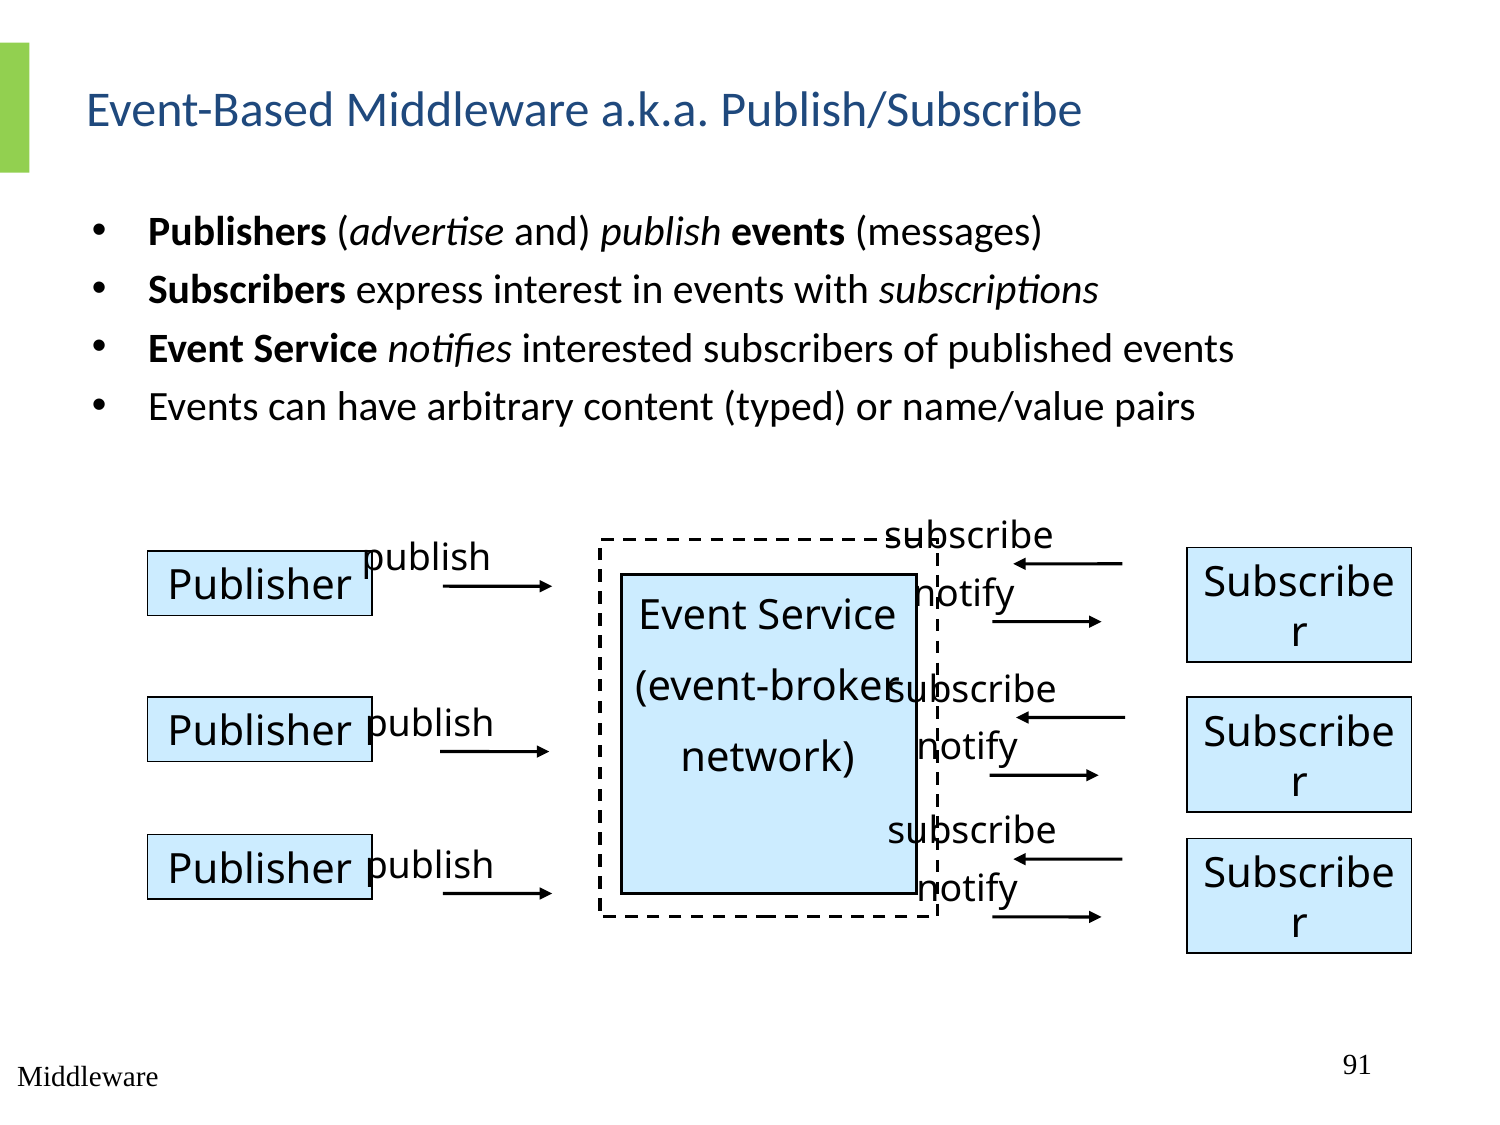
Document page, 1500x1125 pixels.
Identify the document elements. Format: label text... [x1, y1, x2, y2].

text_box Publisher [147, 550, 373, 616]
title Event-Based Middleware a.k.a. Publish/Subscribe [53, 42, 1117, 171]
text_box notify [898, 561, 1180, 622]
text_box Subscriber [1187, 697, 1412, 812]
list Publishers (advertise and) publish events (messages) Subscribers express interest in events with subscriptions Event Service notifies interested subscribers of published events Events can have arbitrary content (typed) or name/value pairs [76, 196, 1447, 478]
text_box subscribe [869, 503, 1219, 564]
slide_number 91 [1074, 1025, 1388, 1100]
text_box notify [901, 856, 1183, 917]
text_box subscribe [938, 657, 1222, 717]
text_box publish [349, 691, 599, 752]
text_box [1002, 917, 1102, 924]
text_box [442, 893, 553, 900]
text_box Subscriber [1187, 838, 1412, 954]
text_box Publisher [147, 834, 373, 900]
text_box notify [901, 715, 1183, 775]
text_box Subscriber [1187, 547, 1412, 663]
text_box [442, 586, 553, 593]
text_box [536, 752, 549, 758]
text_box [1089, 622, 1101, 628]
text_box publish [346, 526, 657, 586]
text_box Publisher [147, 696, 373, 762]
text_box subscribe [938, 798, 1222, 859]
text_box publish [349, 833, 599, 893]
footer Middleware [0, 1054, 176, 1095]
text_box [599, 539, 938, 917]
text_box [989, 775, 1099, 782]
